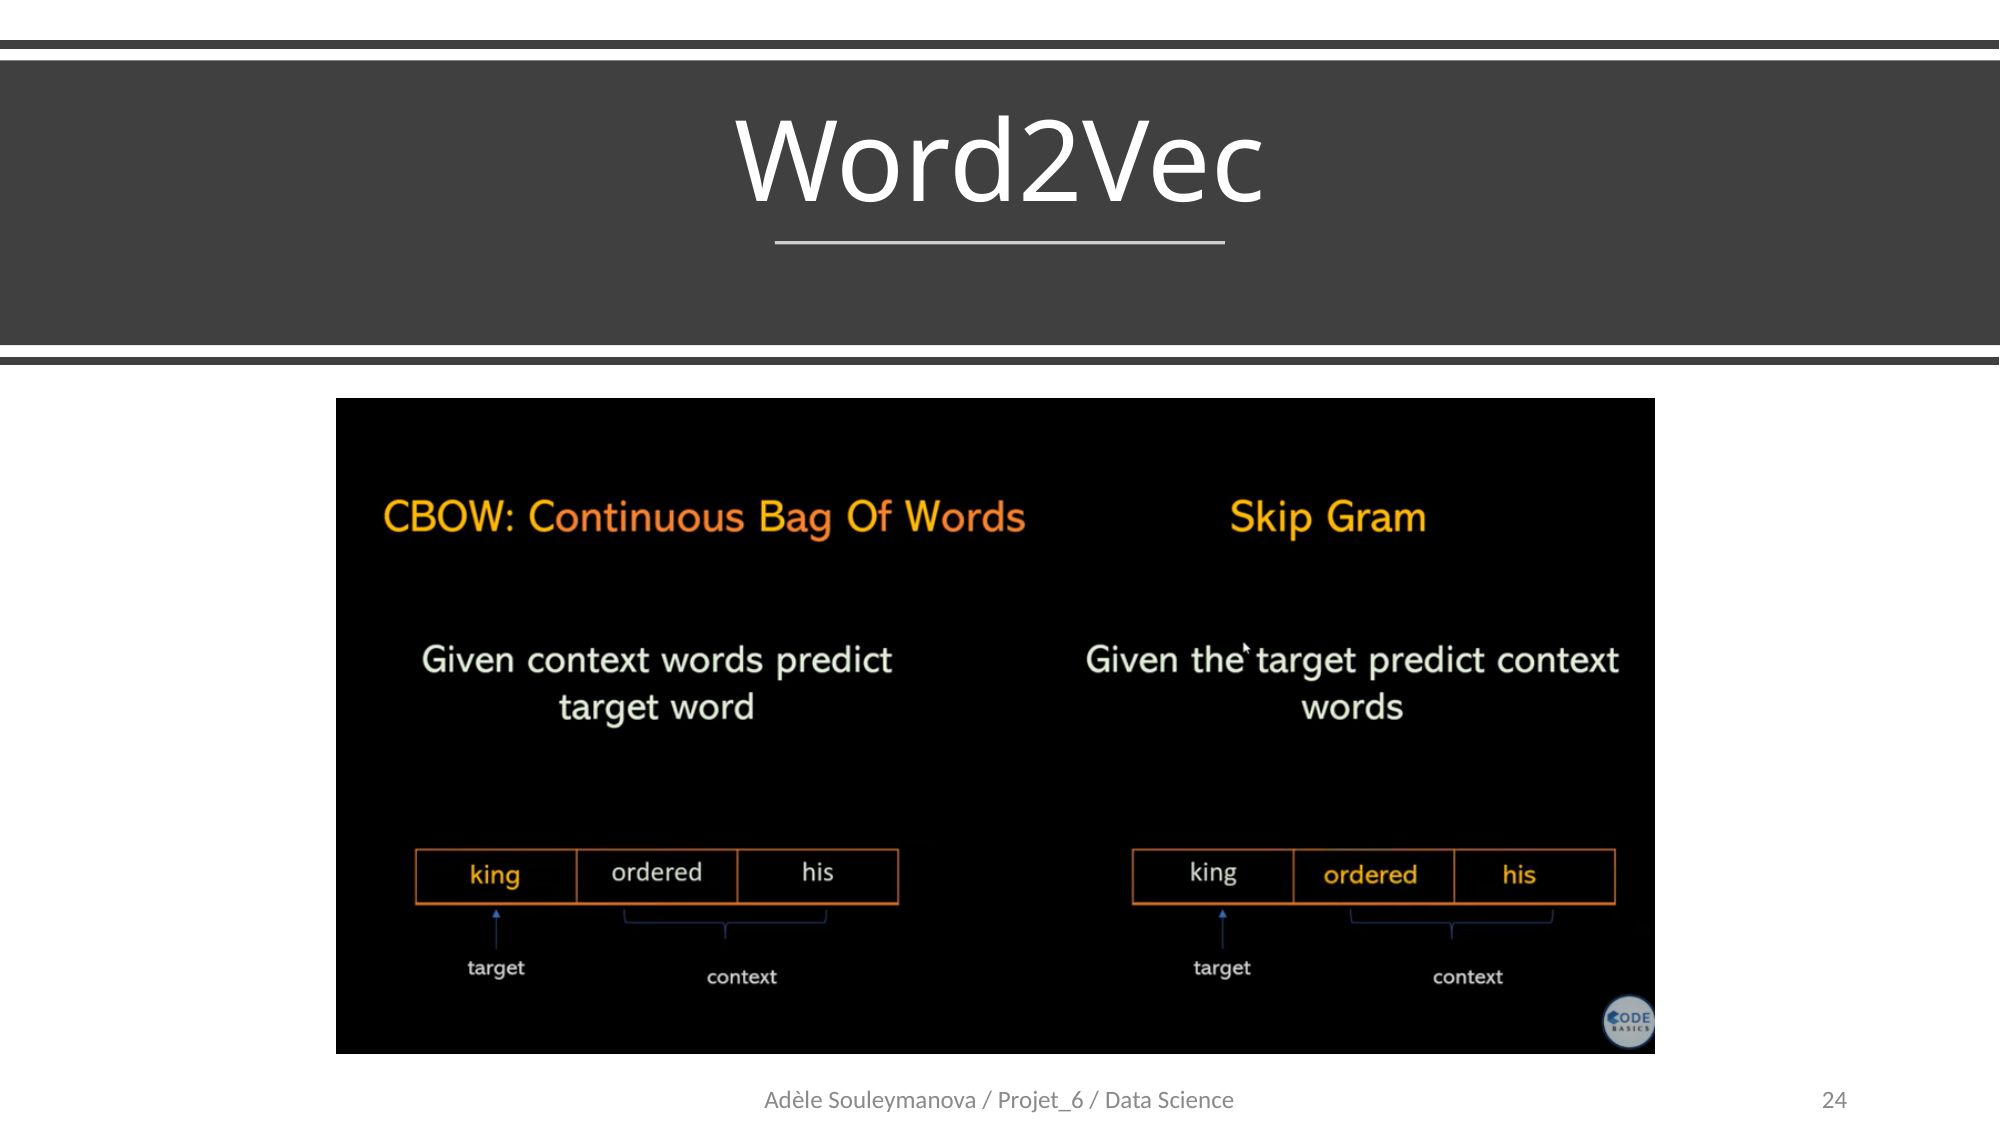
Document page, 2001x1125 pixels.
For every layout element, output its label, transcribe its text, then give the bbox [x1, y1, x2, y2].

slide_number 24 [1412, 1069, 1863, 1125]
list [336, 398, 1655, 1054]
title Word2Vec [86, 80, 1914, 233]
text_box [0, 59, 2000, 346]
footer Adèle Souleymanova / Projet_6 / Data Science [662, 1069, 1338, 1125]
